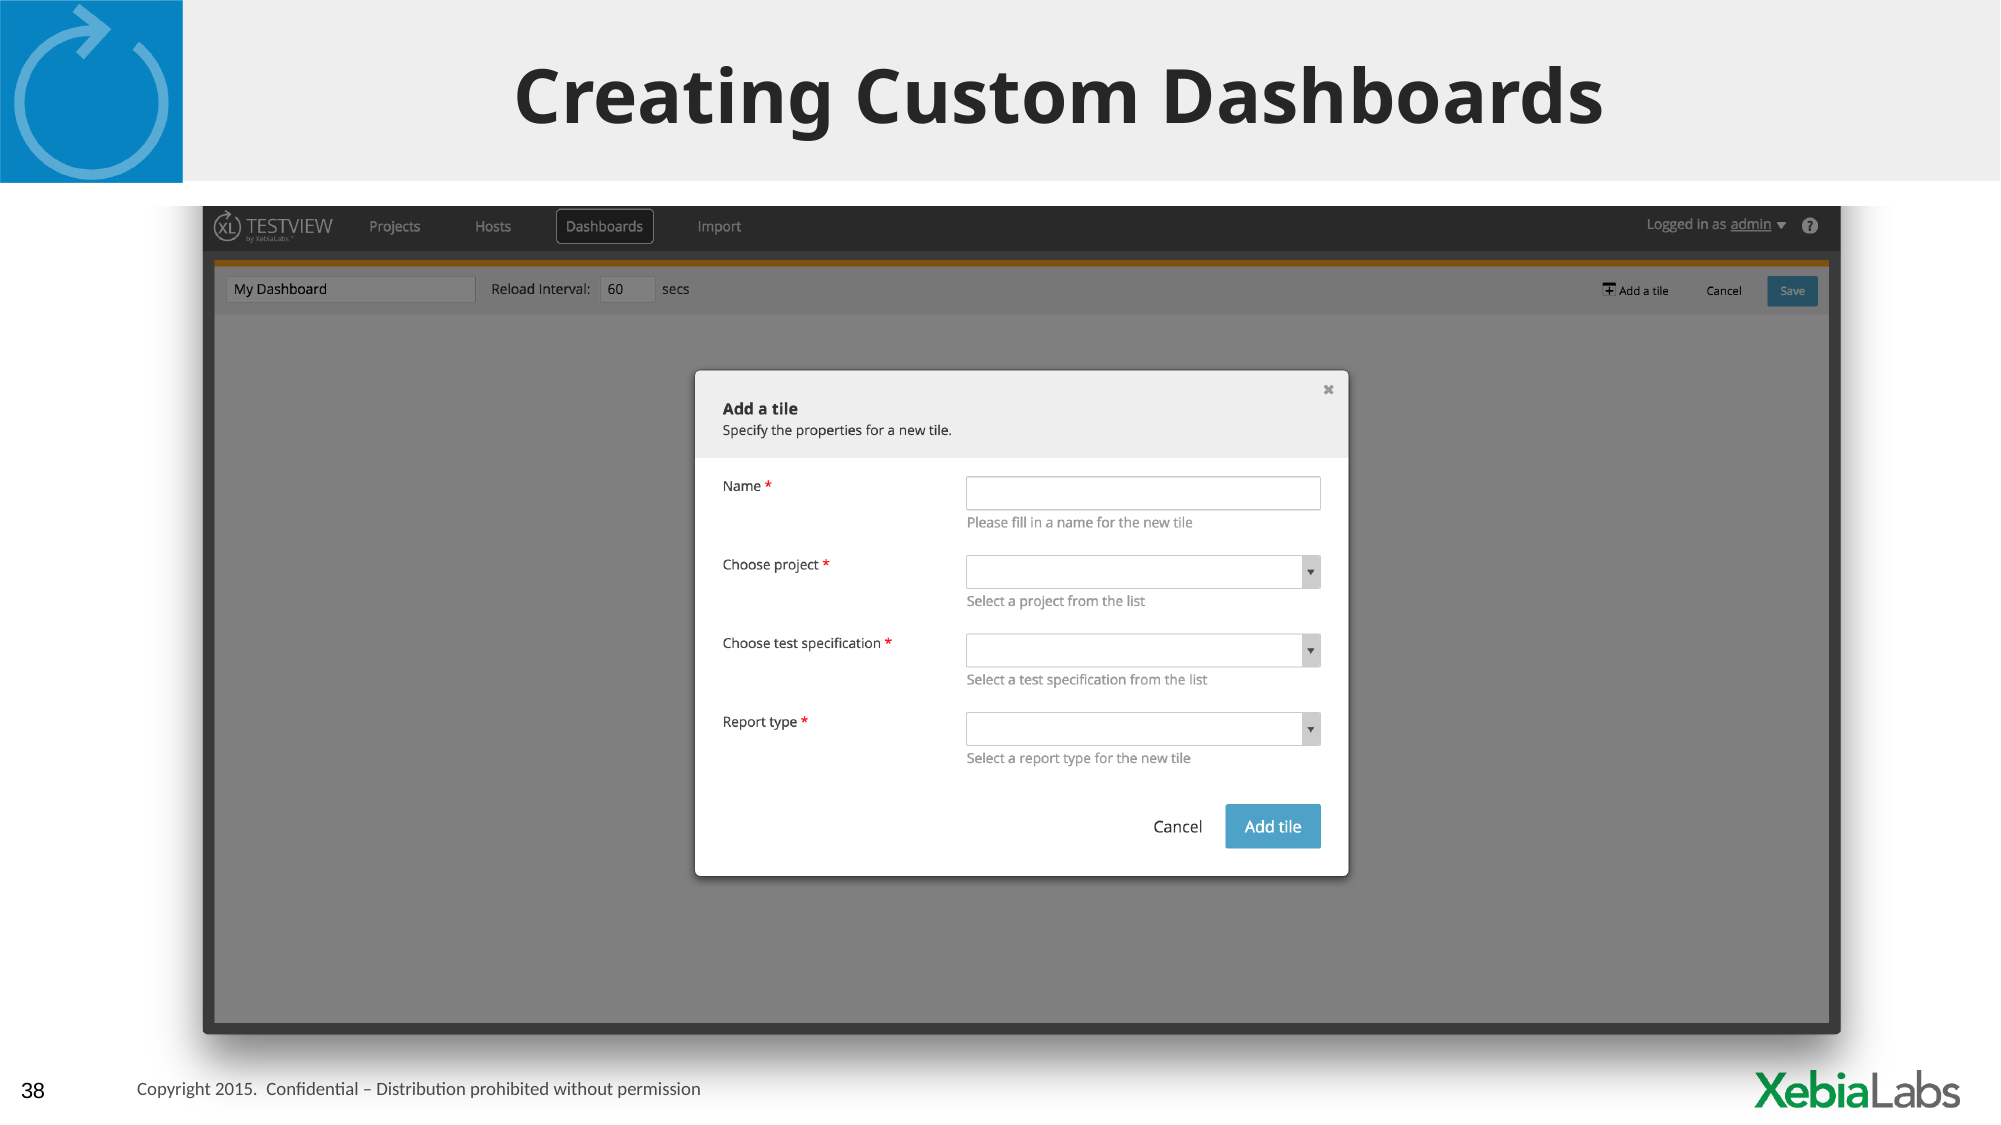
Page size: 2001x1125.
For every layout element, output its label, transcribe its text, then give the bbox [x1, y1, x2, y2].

title Creating Custom Dashboards [218, 11, 1900, 176]
picture [139, 205, 1960, 1125]
picture [15, 5, 168, 179]
